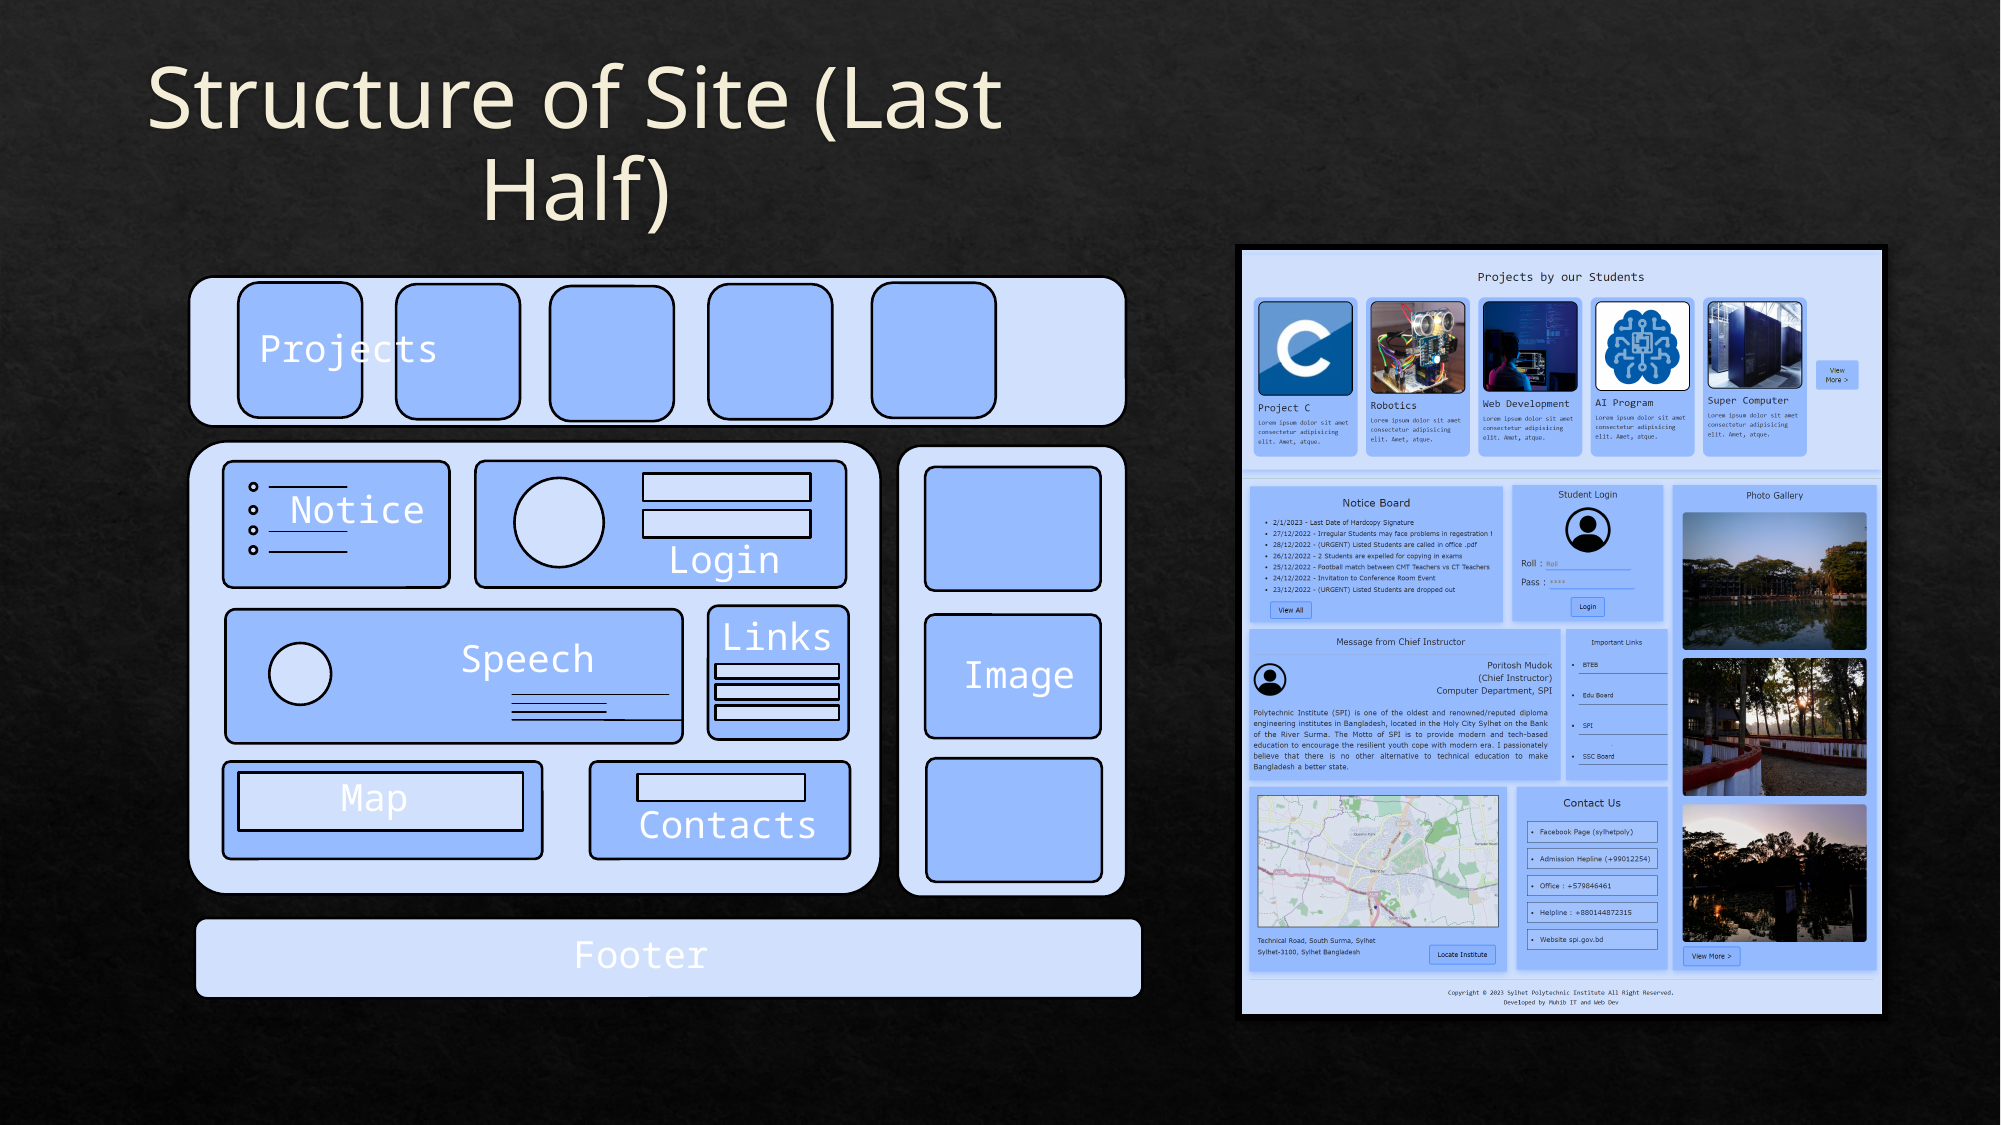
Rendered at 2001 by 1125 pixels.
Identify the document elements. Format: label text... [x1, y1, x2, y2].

text_box [925, 756, 1104, 884]
text_box Footer [558, 923, 807, 984]
text_box [248, 481, 259, 492]
text_box Login [653, 528, 881, 589]
text_box [267, 641, 333, 707]
text_box [707, 282, 834, 421]
text_box [896, 444, 1128, 899]
text_box [221, 459, 451, 589]
text_box [248, 545, 259, 556]
text_box [193, 916, 1144, 1000]
text_box [474, 459, 848, 589]
text_box [224, 607, 684, 745]
text_box Speech [445, 627, 620, 688]
text_box [636, 773, 806, 802]
text_box [248, 525, 259, 536]
text_box [394, 282, 522, 421]
text_box [714, 704, 840, 721]
text_box [237, 771, 524, 832]
text_box [642, 509, 812, 539]
text_box [187, 275, 1128, 428]
text_box Map [326, 766, 453, 826]
text_box [248, 505, 259, 516]
text_box [923, 613, 1102, 740]
text_box [870, 281, 998, 420]
text_box [714, 683, 840, 701]
picture [1241, 249, 1883, 1015]
text_box [642, 472, 812, 502]
text_box Image [947, 644, 1120, 704]
text_box [706, 665, 850, 741]
text_box [923, 465, 1102, 592]
text_box [186, 439, 882, 896]
text_box [236, 281, 364, 419]
text_box Contacts [623, 793, 847, 854]
text_box [714, 665, 840, 680]
text_box [548, 284, 676, 423]
title Structure of Site (Last Half) [68, 43, 1083, 251]
text_box Projects [244, 317, 488, 378]
text_box Notice [275, 478, 485, 539]
text_box Links [706, 605, 934, 665]
text_box [221, 760, 544, 861]
text_box [588, 760, 852, 861]
text_box [513, 476, 606, 569]
